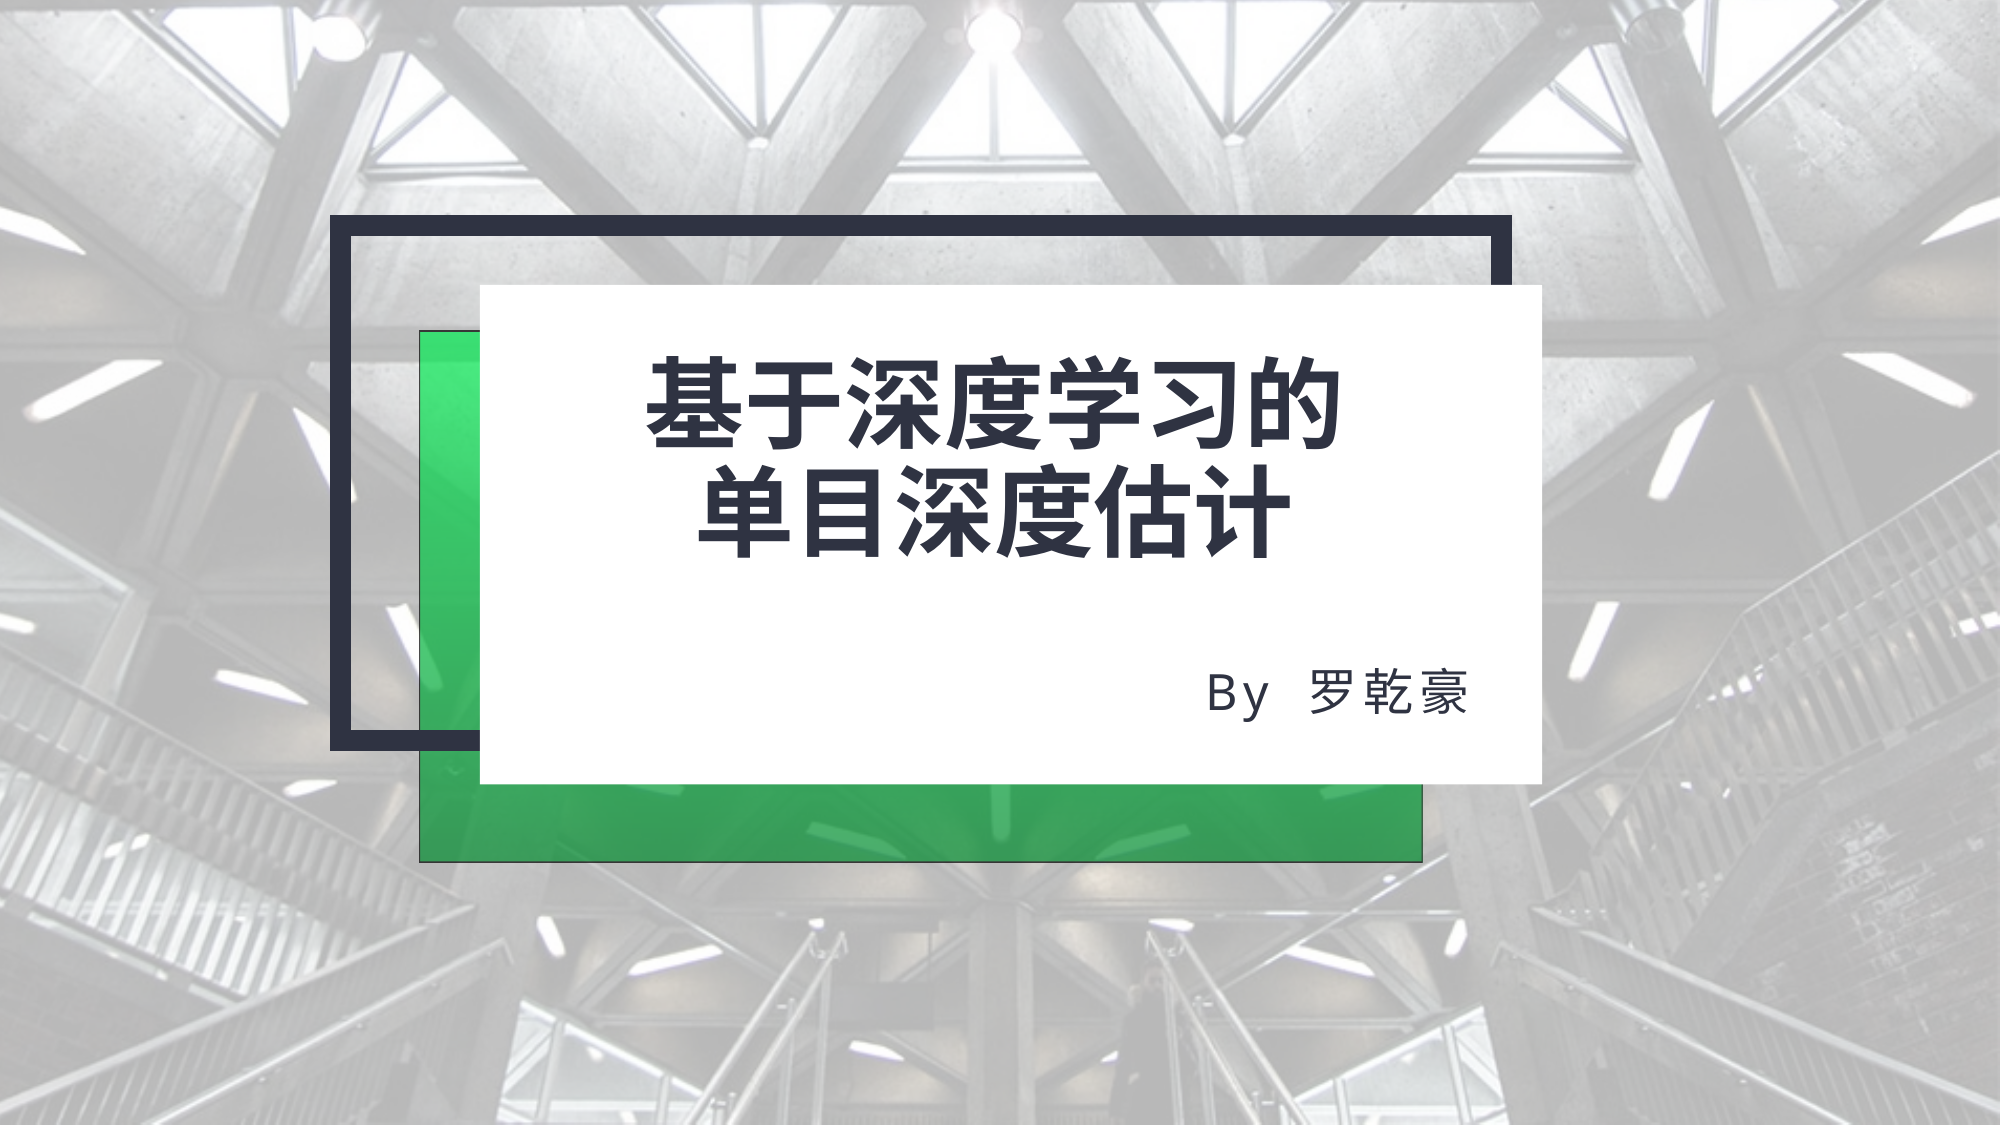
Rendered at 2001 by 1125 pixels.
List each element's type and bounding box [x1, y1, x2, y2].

text_box [340, 225, 1543, 863]
picture [0, 0, 2000, 1125]
